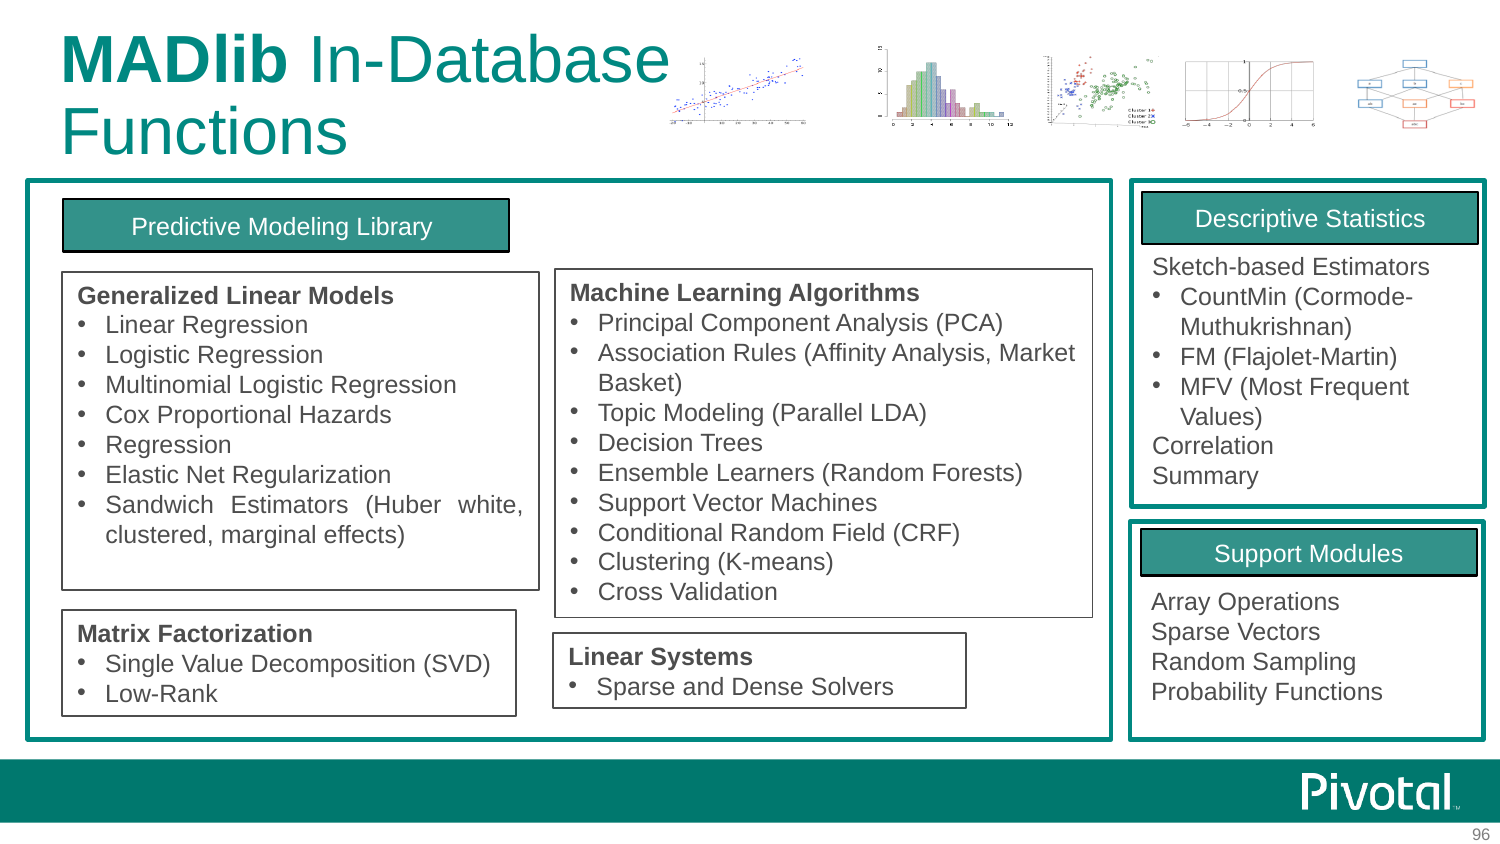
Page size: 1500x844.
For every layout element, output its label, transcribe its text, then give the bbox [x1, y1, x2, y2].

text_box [1130, 180, 1485, 507]
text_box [27, 180, 1112, 740]
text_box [1129, 521, 1484, 740]
title MADlib In-Database Functions [60, 24, 1440, 139]
picture [1302, 773, 1460, 810]
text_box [665, 44, 1489, 133]
